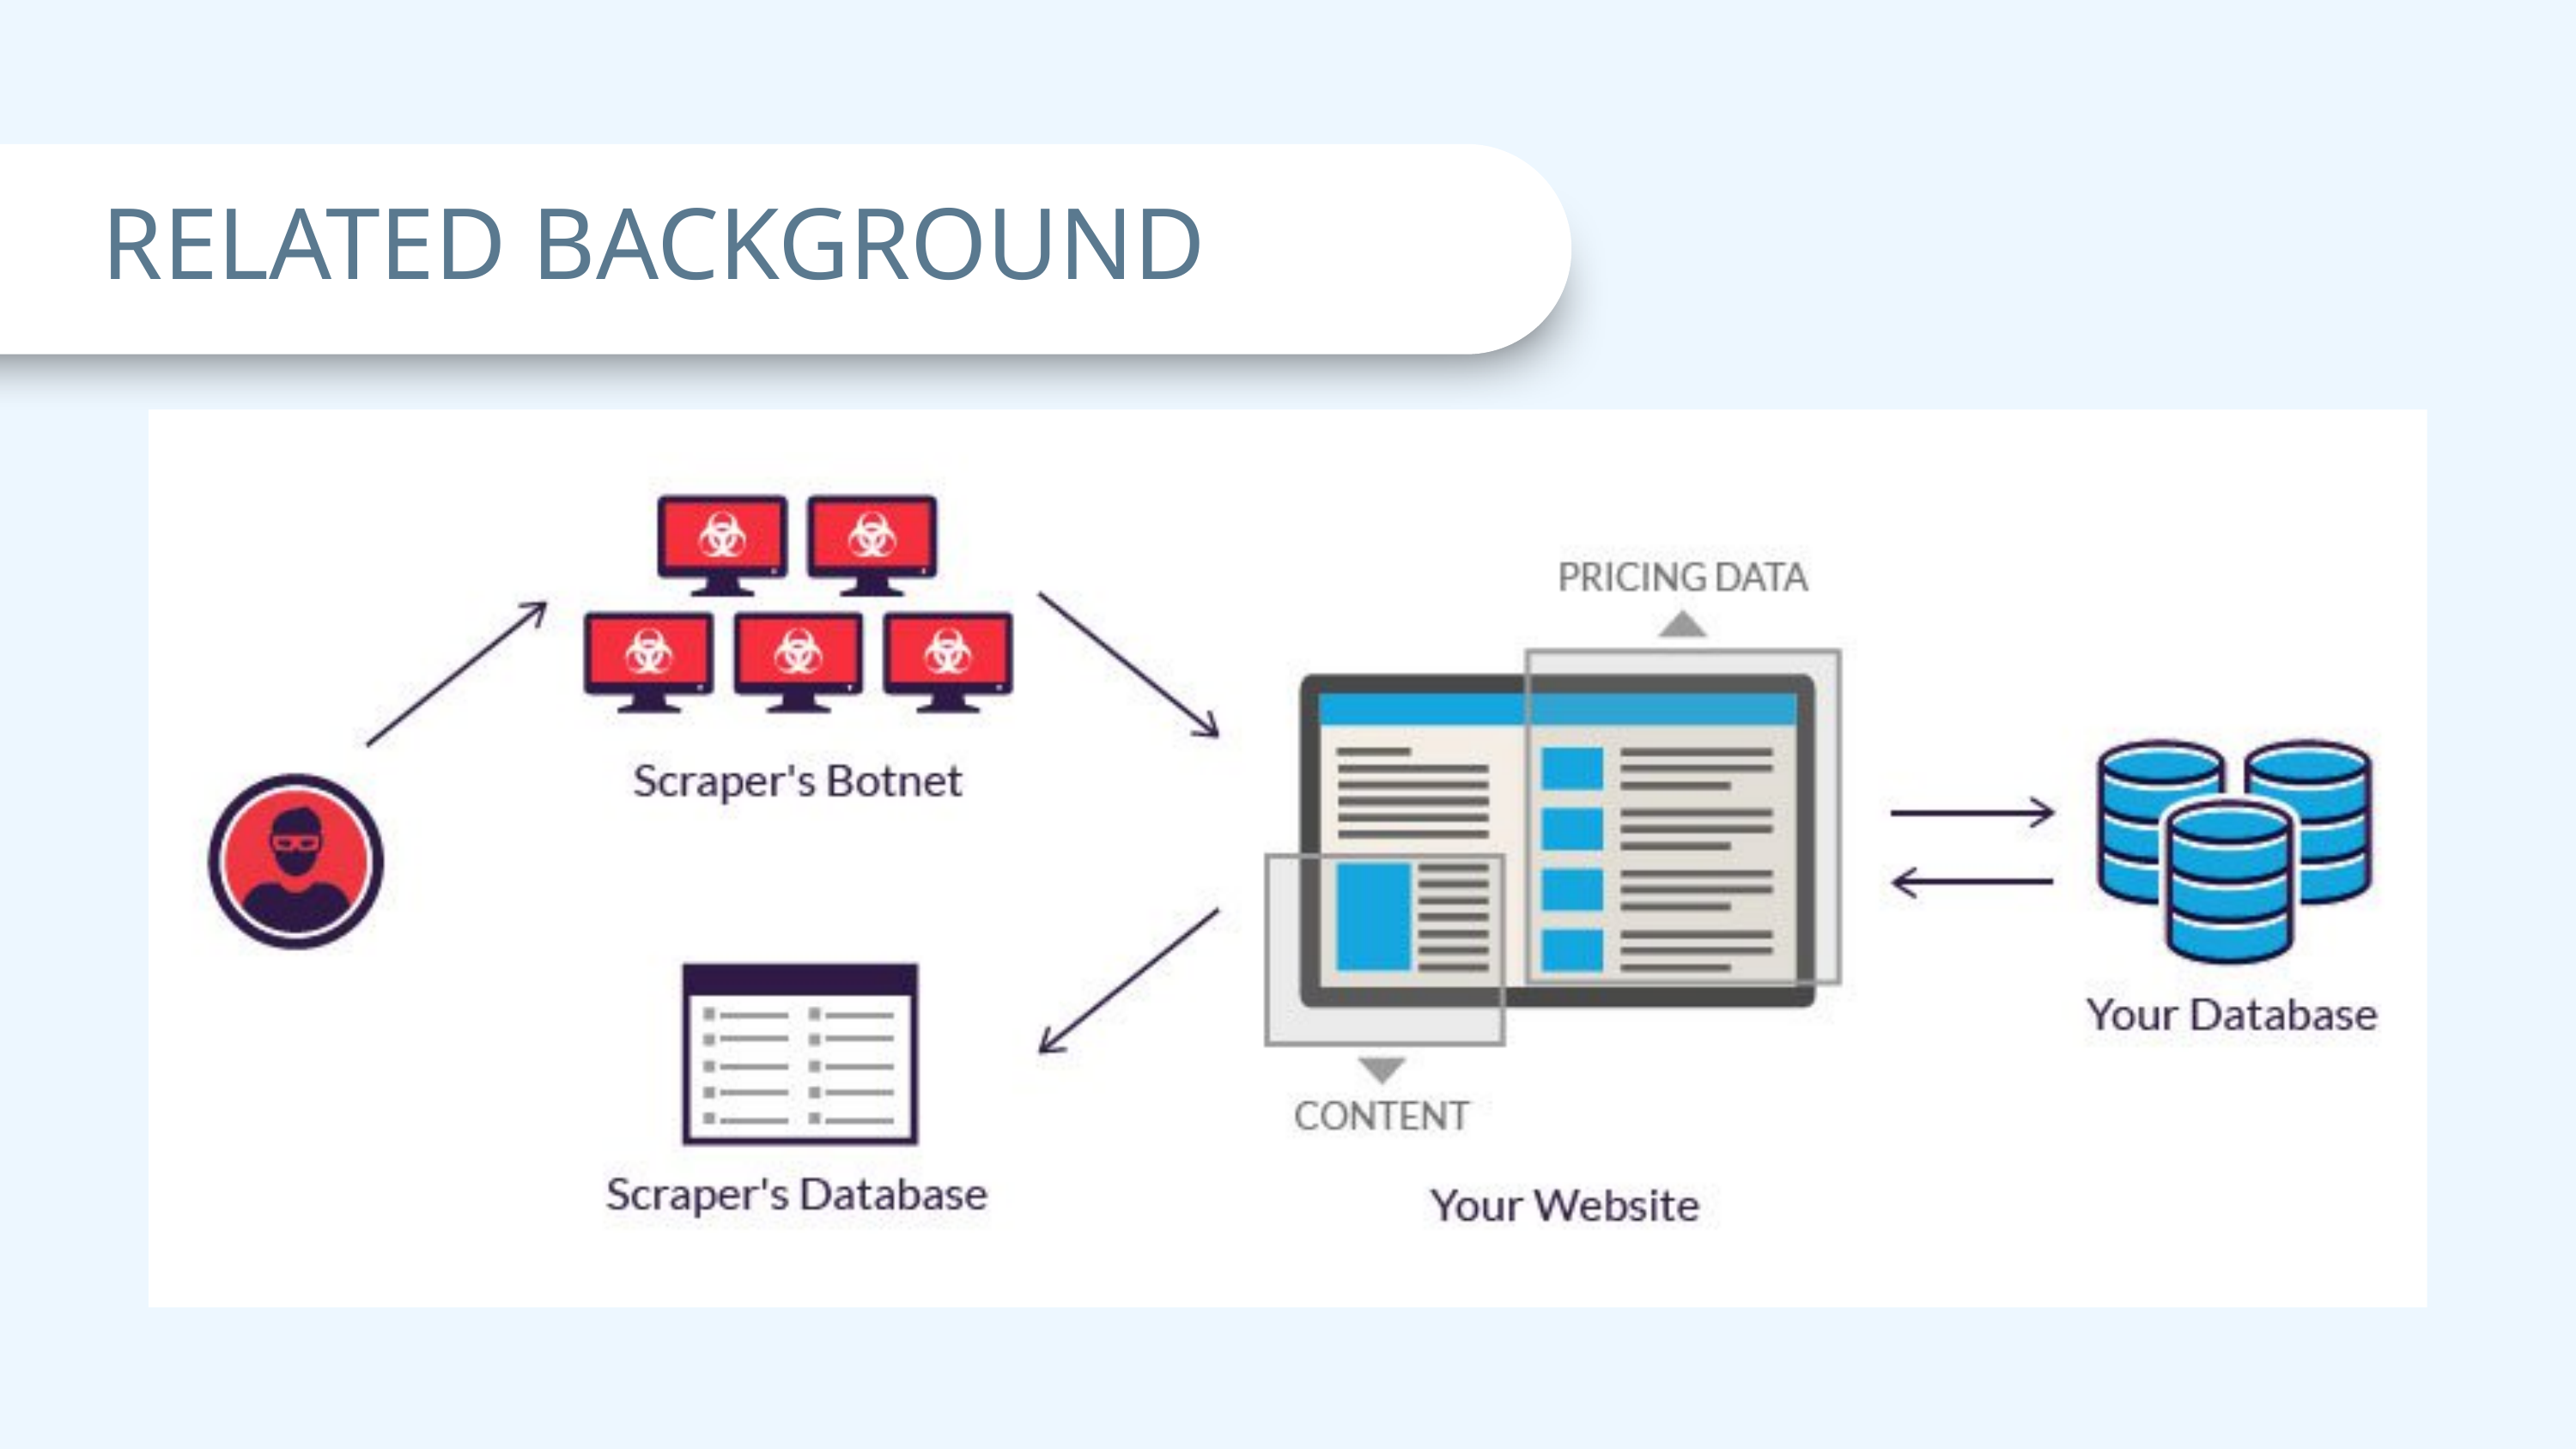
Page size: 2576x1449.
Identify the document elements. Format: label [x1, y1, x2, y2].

text_box [149, 409, 2427, 1307]
text_box [0, 143, 1572, 355]
text_box [0, 106, 1608, 410]
